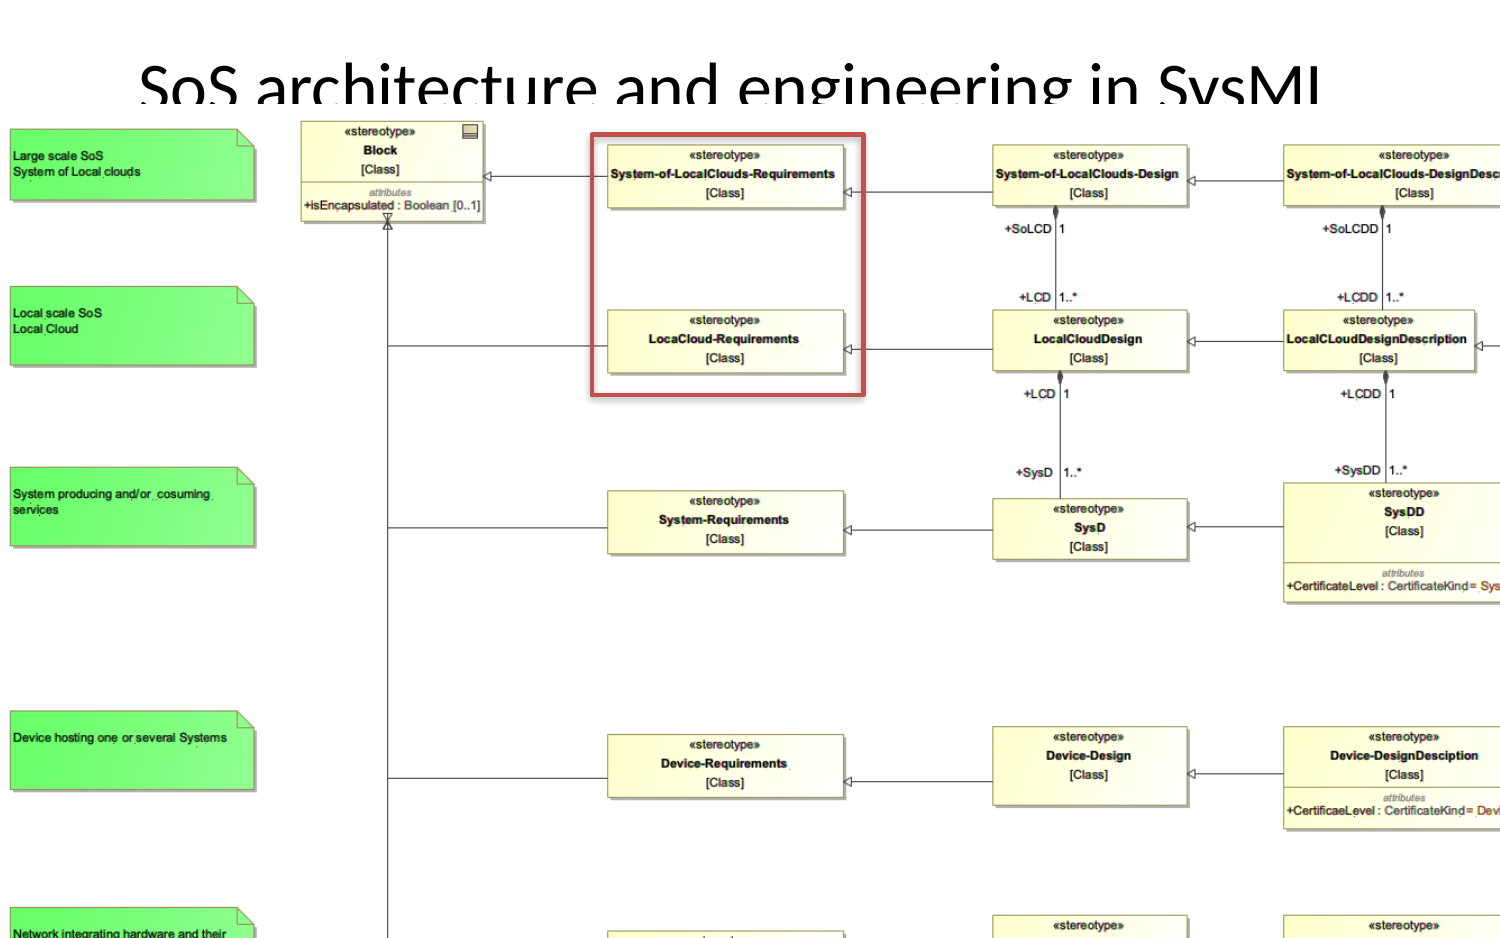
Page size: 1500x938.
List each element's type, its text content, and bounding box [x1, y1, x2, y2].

picture [0, 104, 1500, 938]
title SoS architecture and engineering in SysML [130, 33, 1353, 101]
